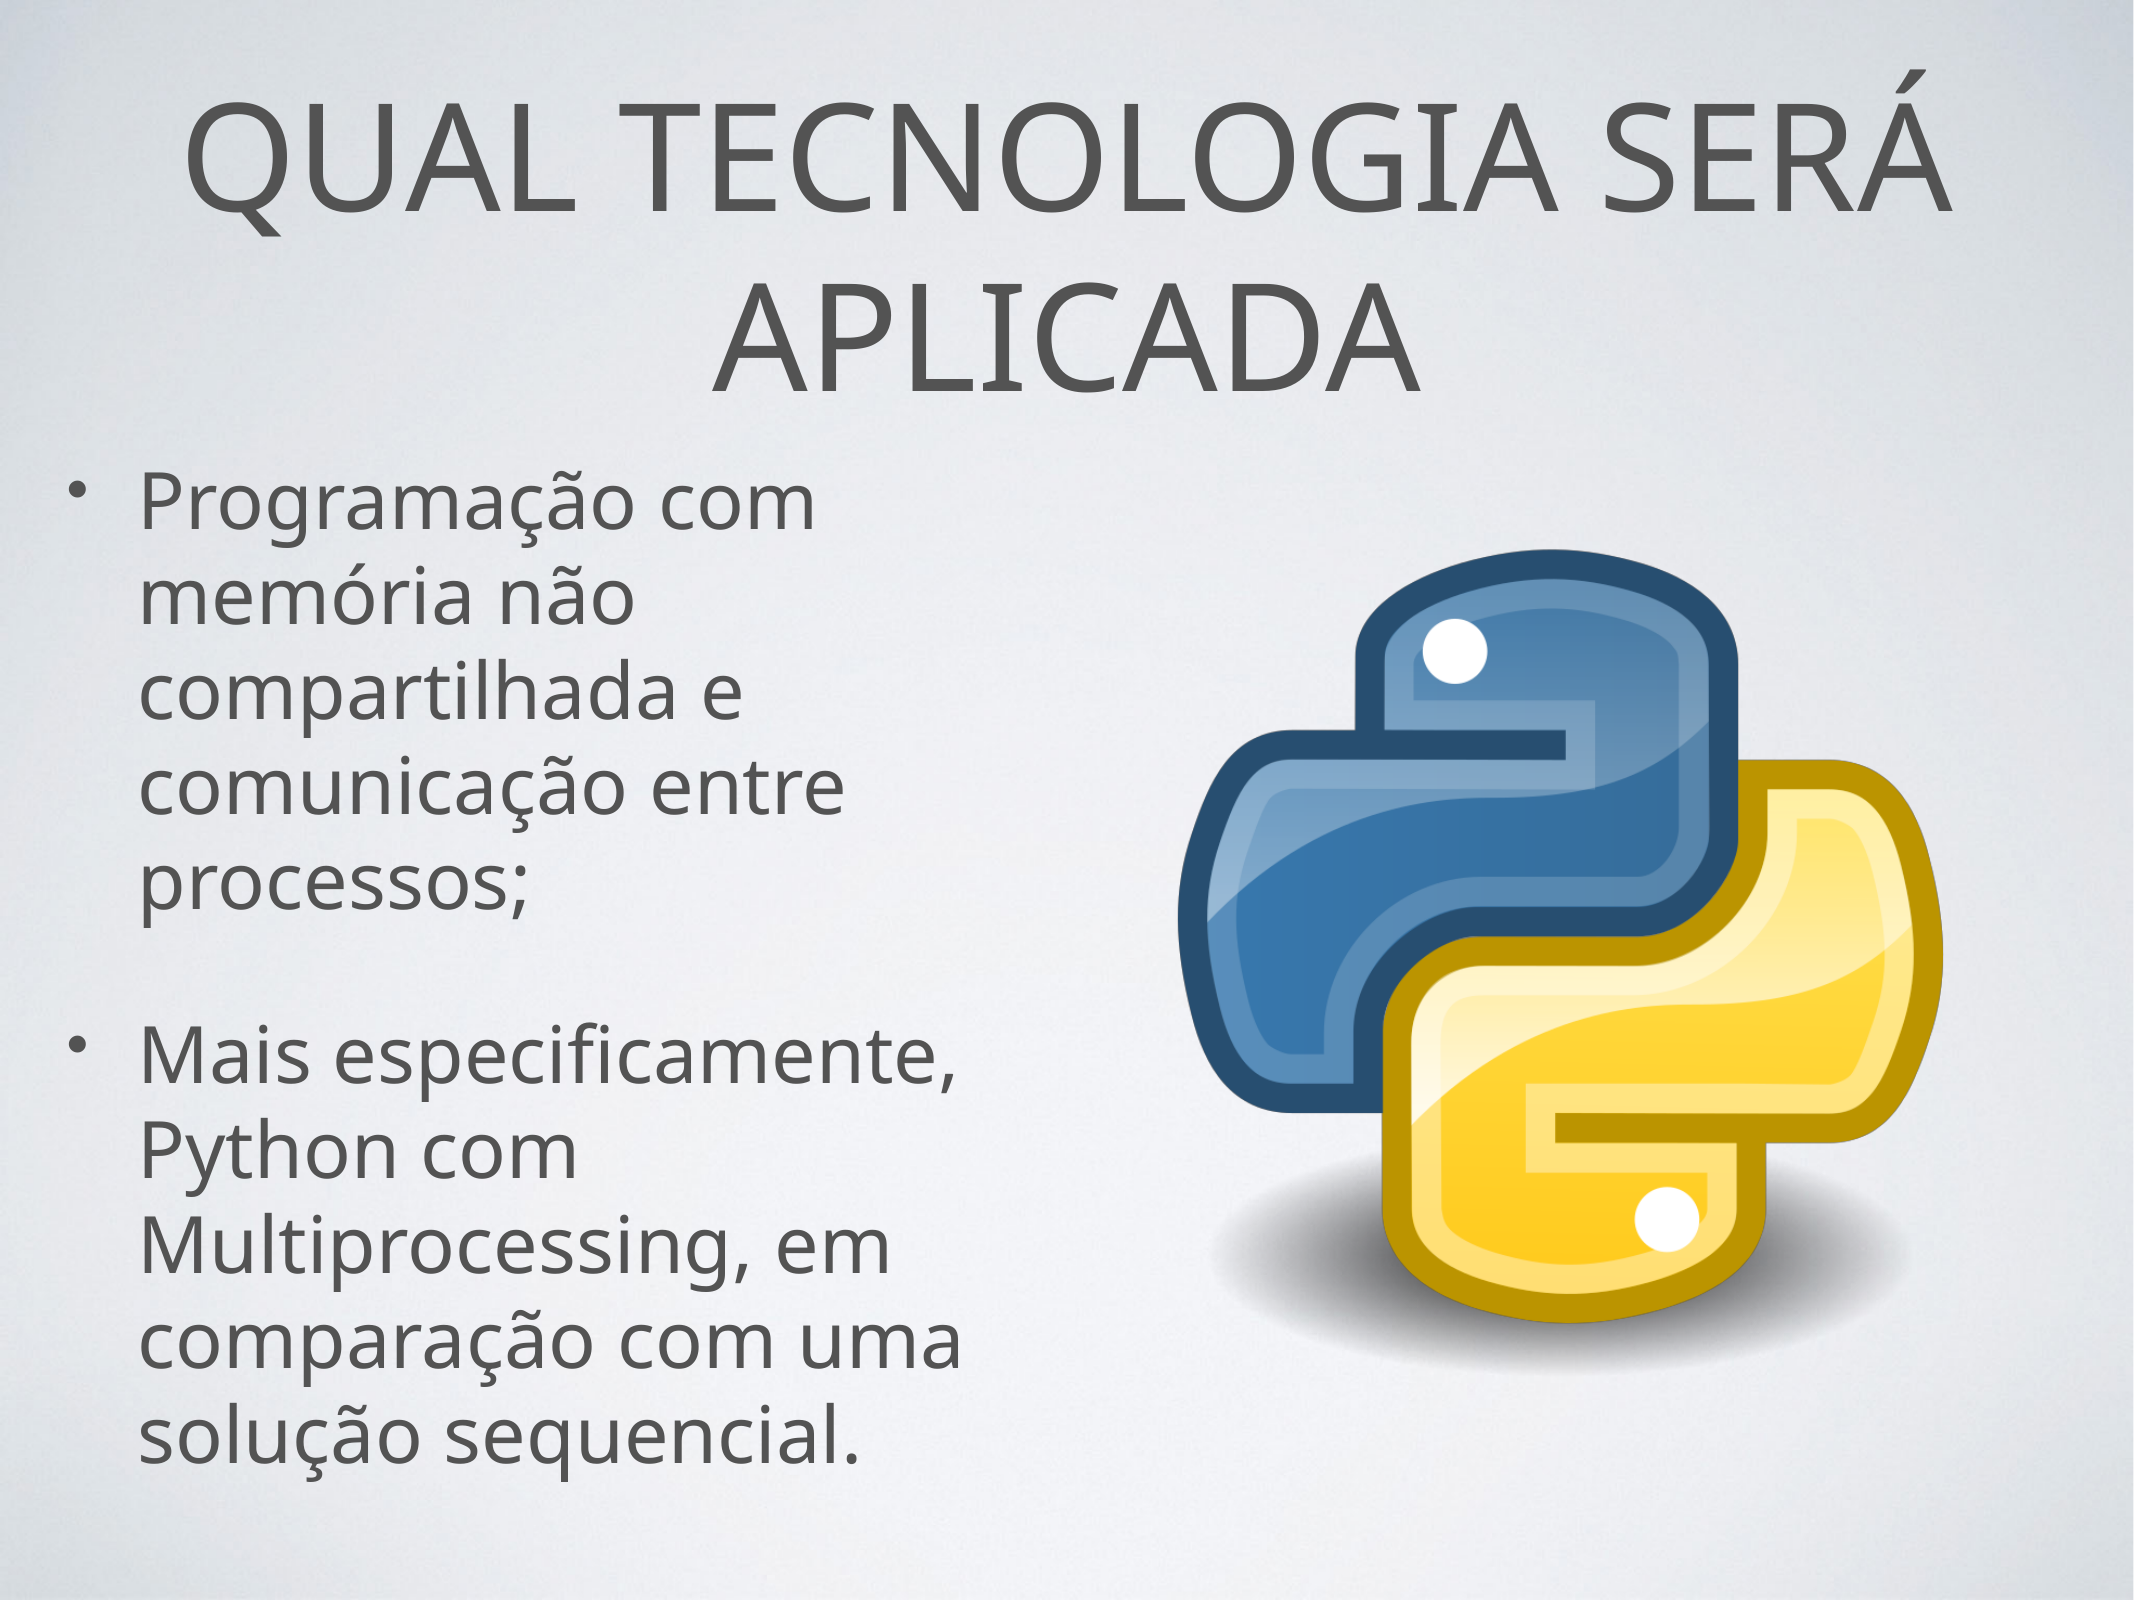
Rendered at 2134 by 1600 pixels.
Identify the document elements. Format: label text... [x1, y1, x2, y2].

picture [0, 0, 2134, 1600]
list Programação com memória não compartilhada e comunicação entre processos; Mais especificamente, Python com Multiprocessing, em comparação com uma solução sequencial. [57, 447, 1026, 1482]
title Qual tecnologia será aplicada [57, 41, 2076, 443]
